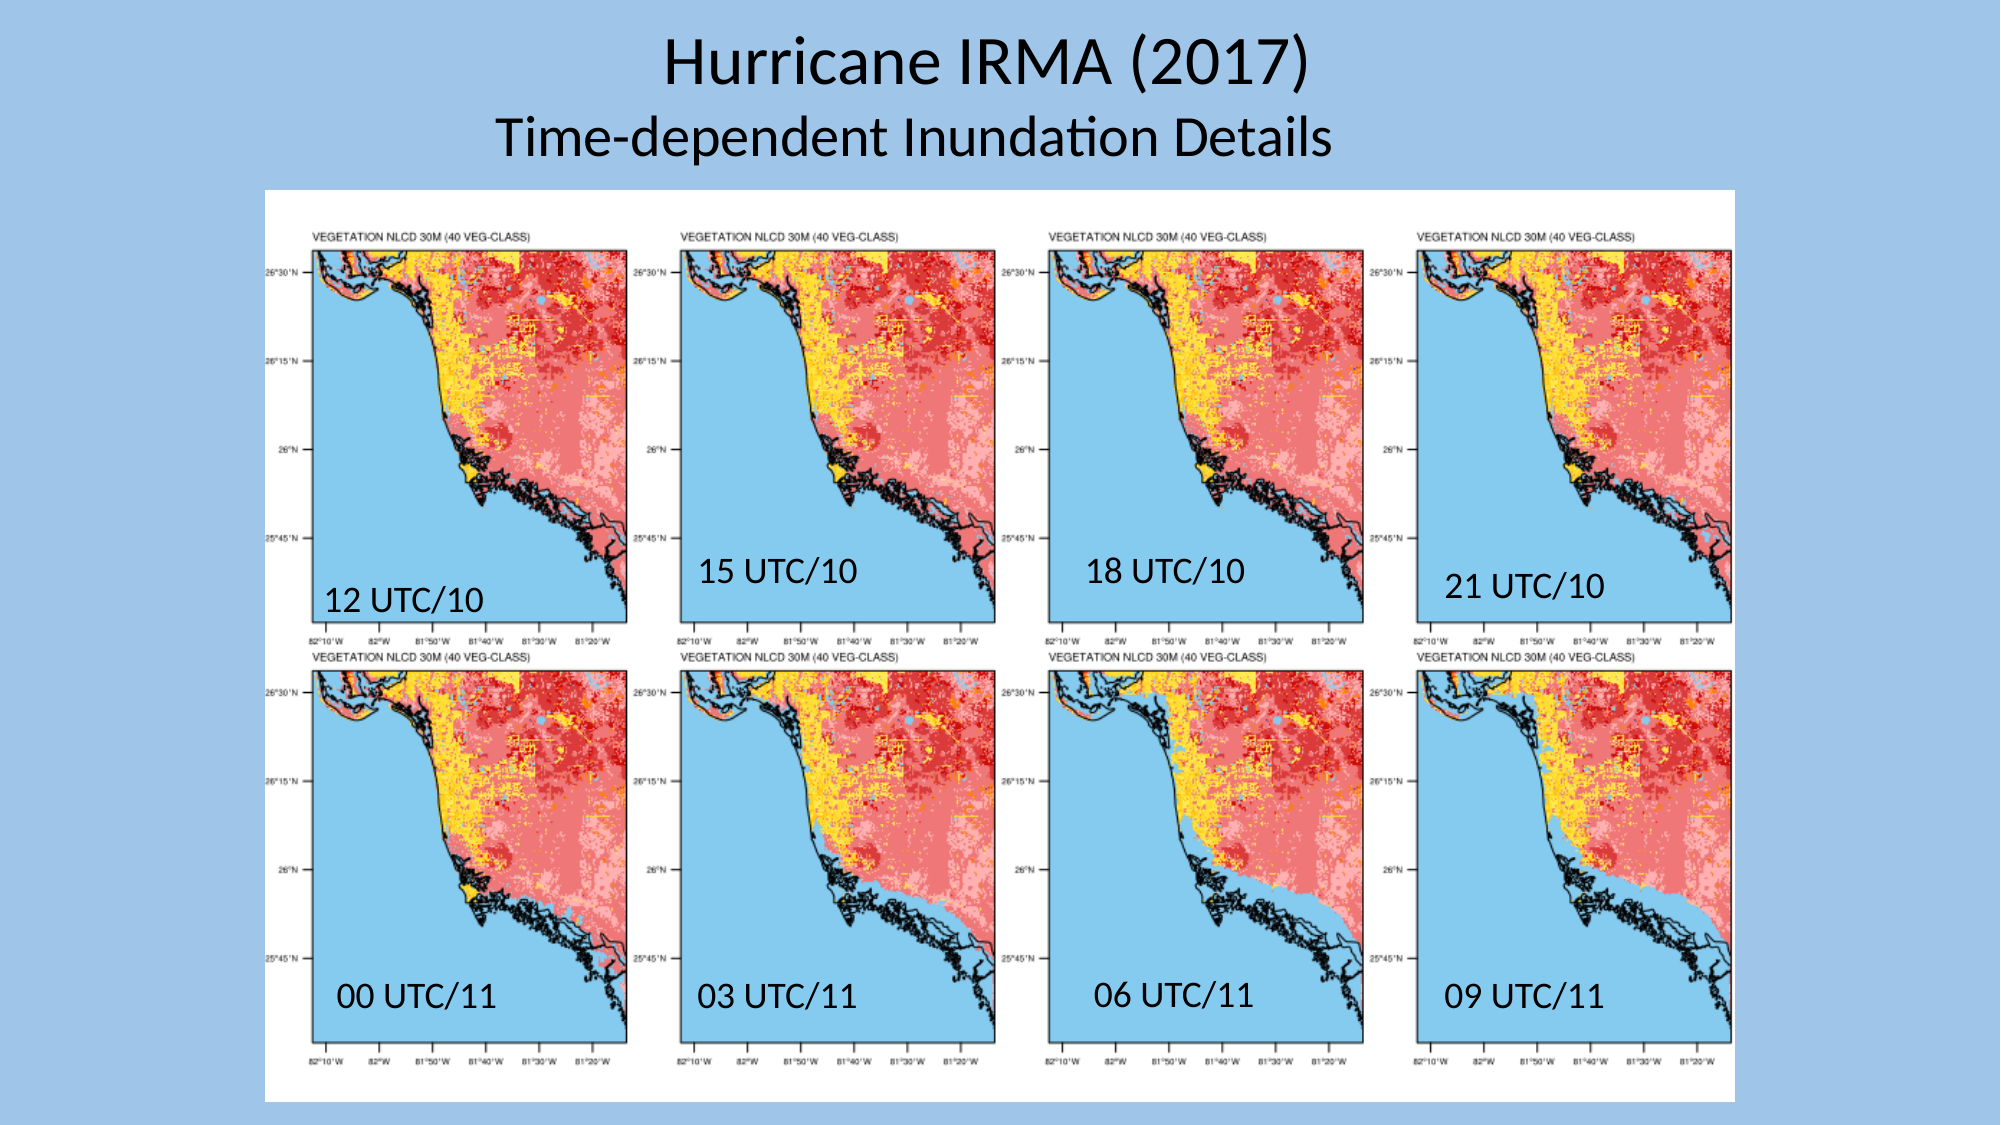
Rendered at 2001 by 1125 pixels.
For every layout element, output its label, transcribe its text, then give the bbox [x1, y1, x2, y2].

picture [265, 190, 1735, 1102]
text_box Time-dependent Inundation Details [480, 108, 1476, 176]
title Hurricane IRMA (2017) [151, 16, 1826, 108]
